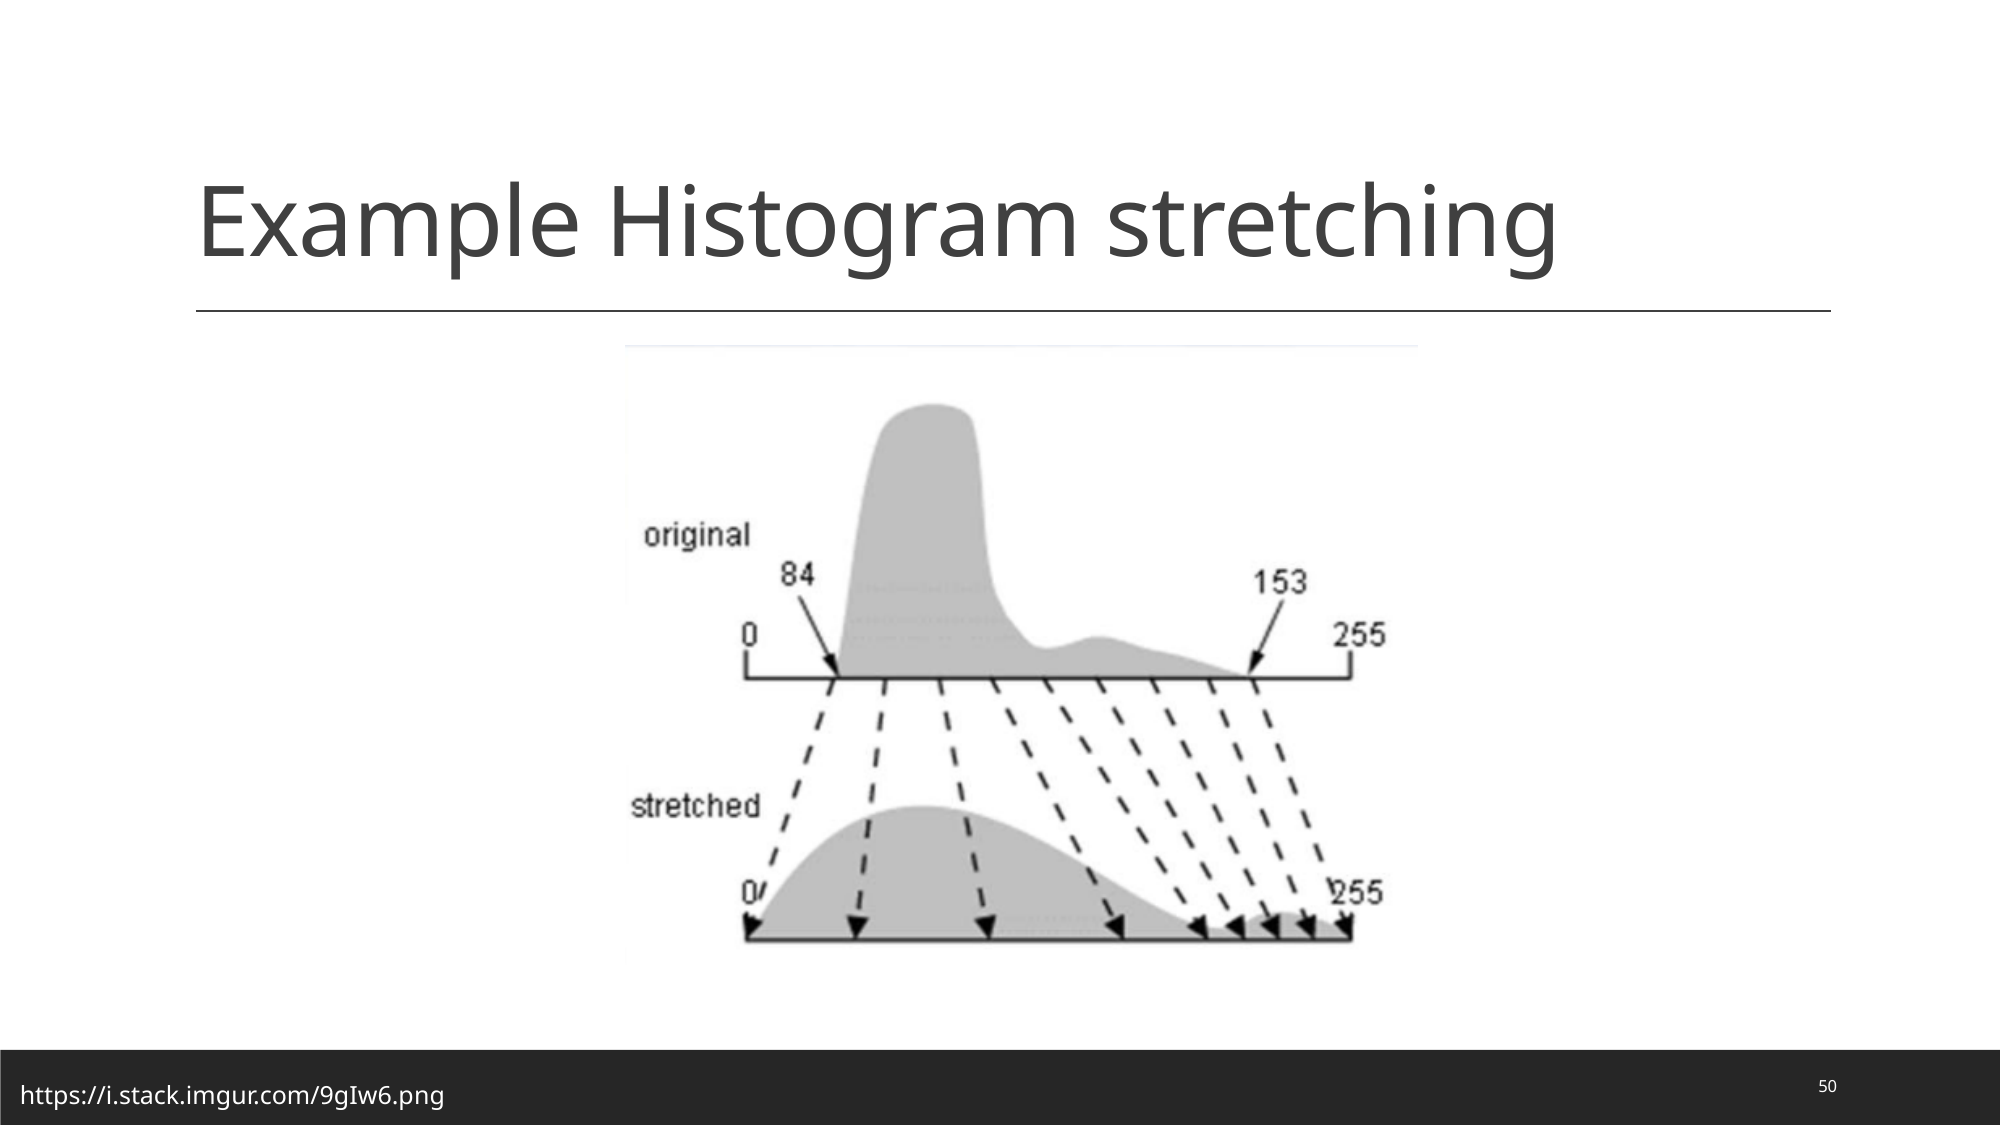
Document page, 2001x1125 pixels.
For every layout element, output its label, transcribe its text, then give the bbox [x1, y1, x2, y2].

title Example Histogram stretching [180, 47, 1830, 285]
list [624, 345, 1418, 990]
slide_number 50 [1803, 1057, 1932, 1118]
text_box https://i.stack.imgur.com/9gIw6.png [5, 1072, 1005, 1117]
